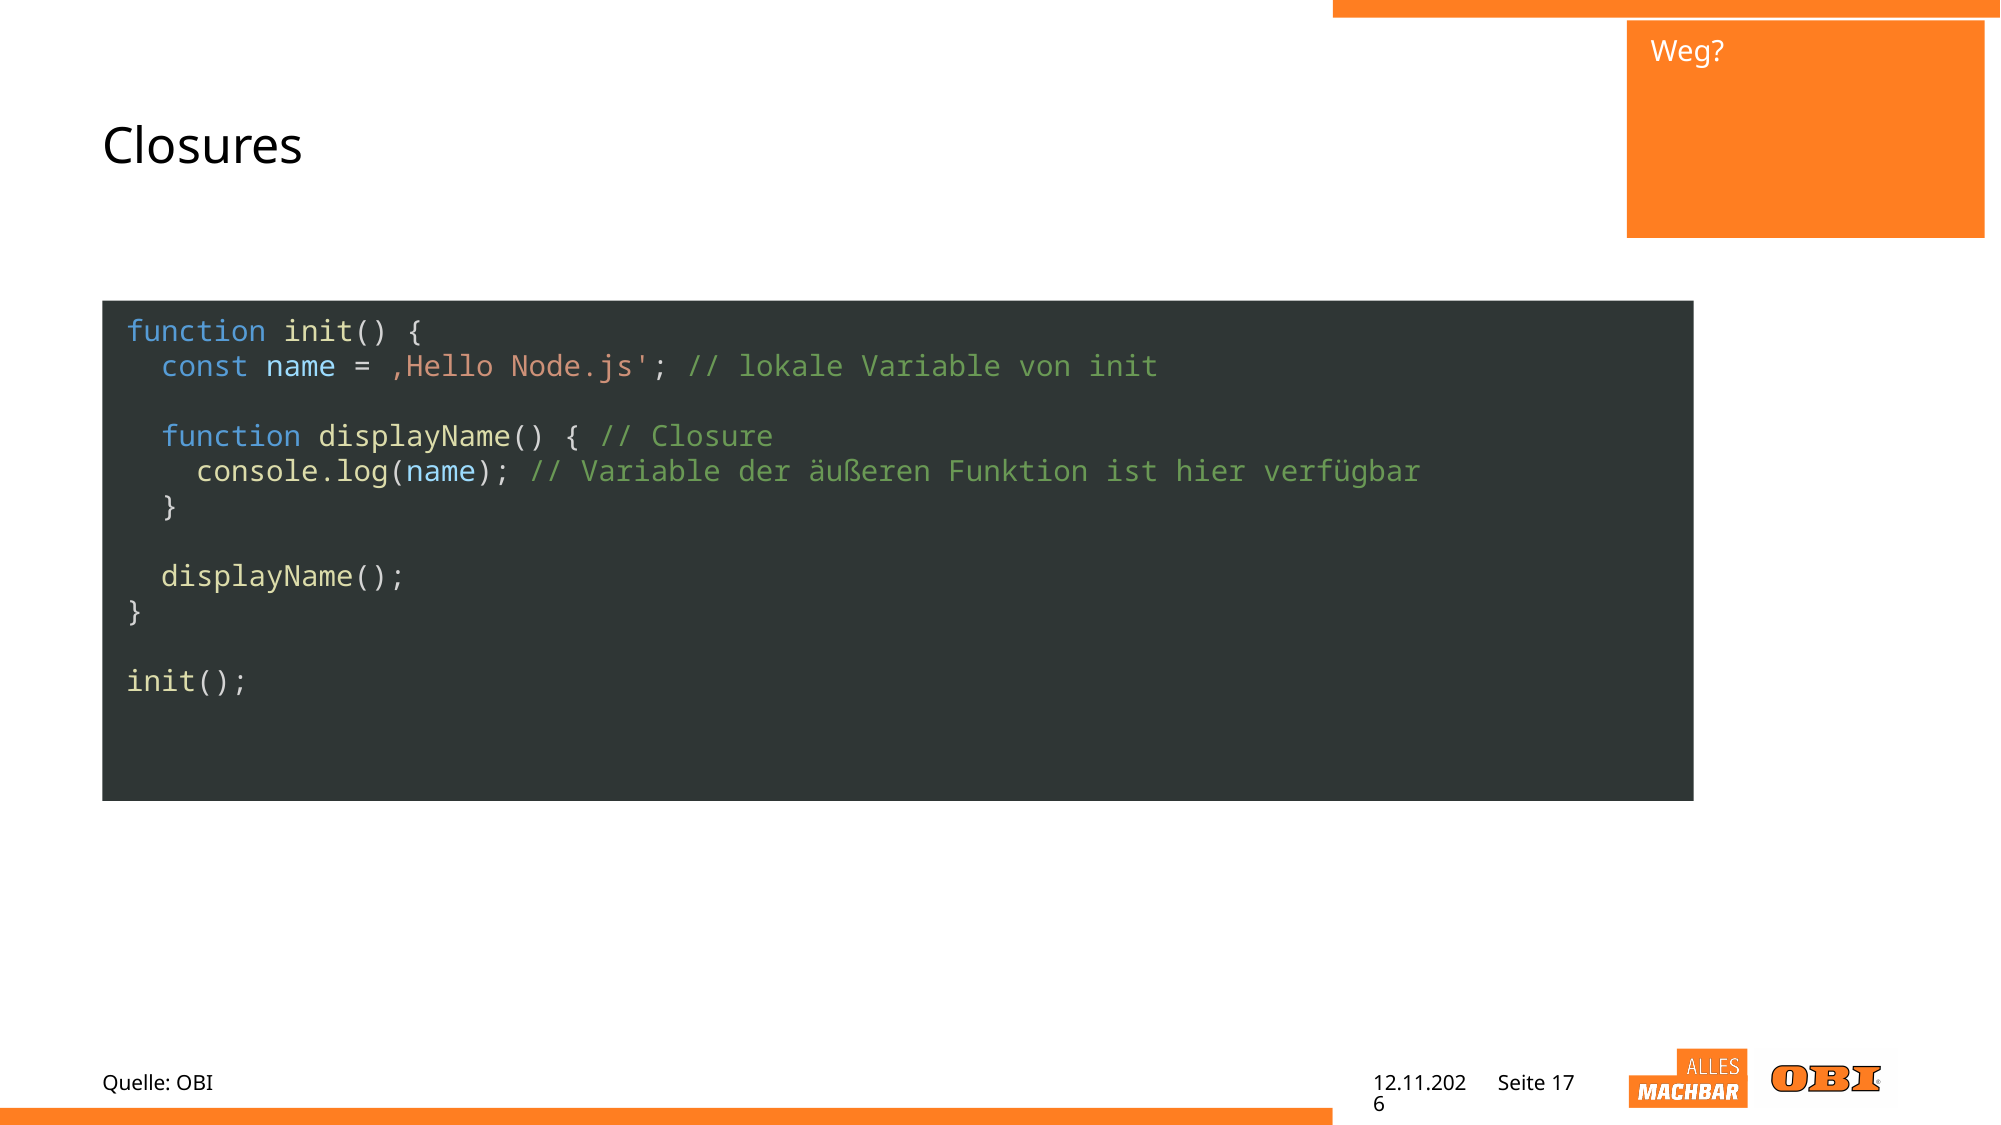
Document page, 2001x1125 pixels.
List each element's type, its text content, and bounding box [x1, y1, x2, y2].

picture [1754, 1048, 1898, 1107]
footer Quelle: OBI [102, 1071, 1271, 1097]
text_box function init() { const name = ‚Hello Node.js'; // lokale Variable von init function displayName() { // Closure console.log(name); // Variable der äußeren Funktion ist hier verfügbar } displayName(); } init(); [101, 300, 1695, 802]
text_box Weg? [1626, 19, 1986, 239]
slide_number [1373, 1071, 1475, 1097]
title Closures [102, 112, 1626, 174]
picture [1638, 1058, 1739, 1100]
slide_number Seite 17 [1497, 1071, 1588, 1097]
